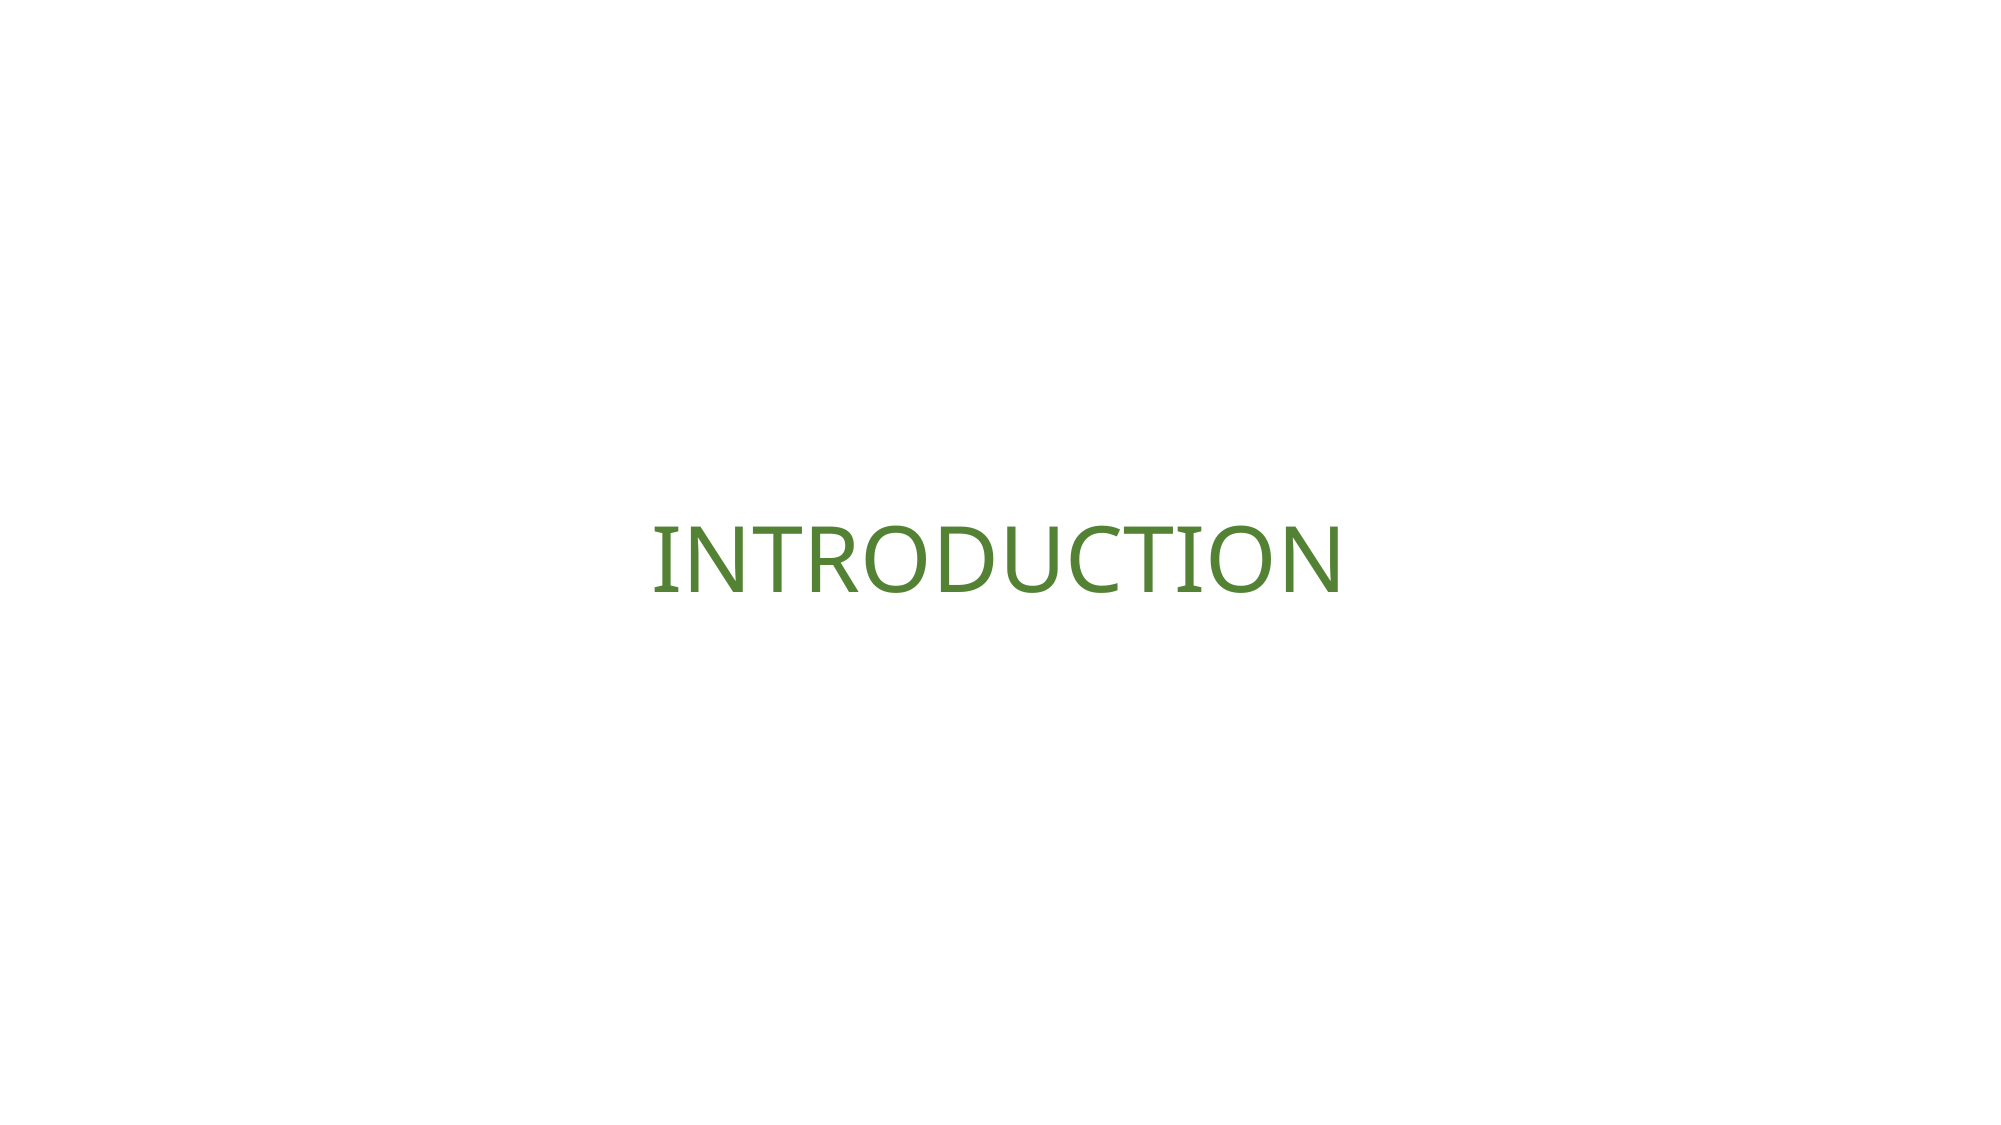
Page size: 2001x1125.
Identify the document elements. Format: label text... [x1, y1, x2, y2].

title INTRODUCTION [137, 453, 1863, 672]
